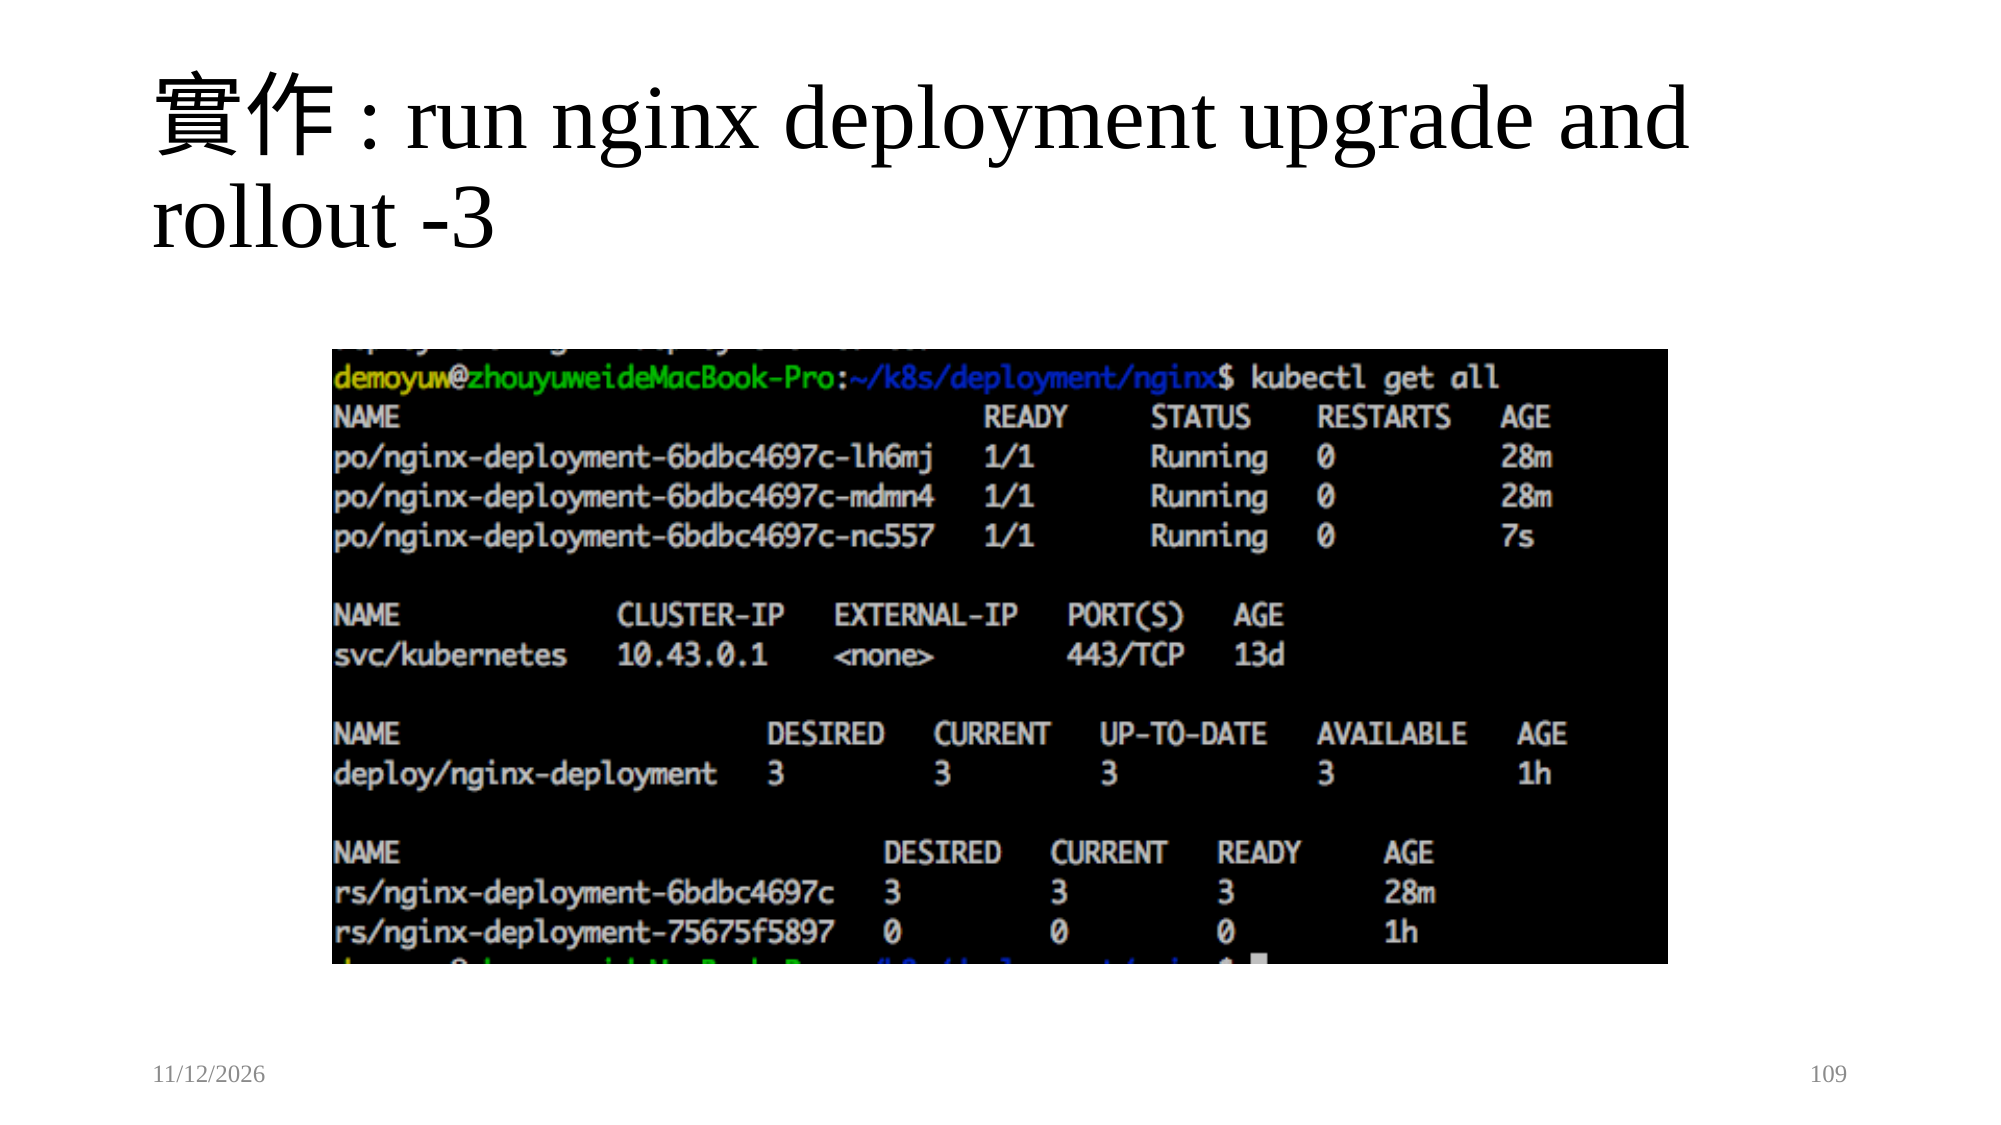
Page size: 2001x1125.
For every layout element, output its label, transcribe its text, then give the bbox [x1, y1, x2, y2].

title 實作: run nginx deployment upgrade and rollout -3 [137, 59, 1863, 278]
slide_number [137, 1042, 588, 1103]
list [332, 349, 1668, 964]
slide_number 109 [1412, 1042, 1863, 1103]
